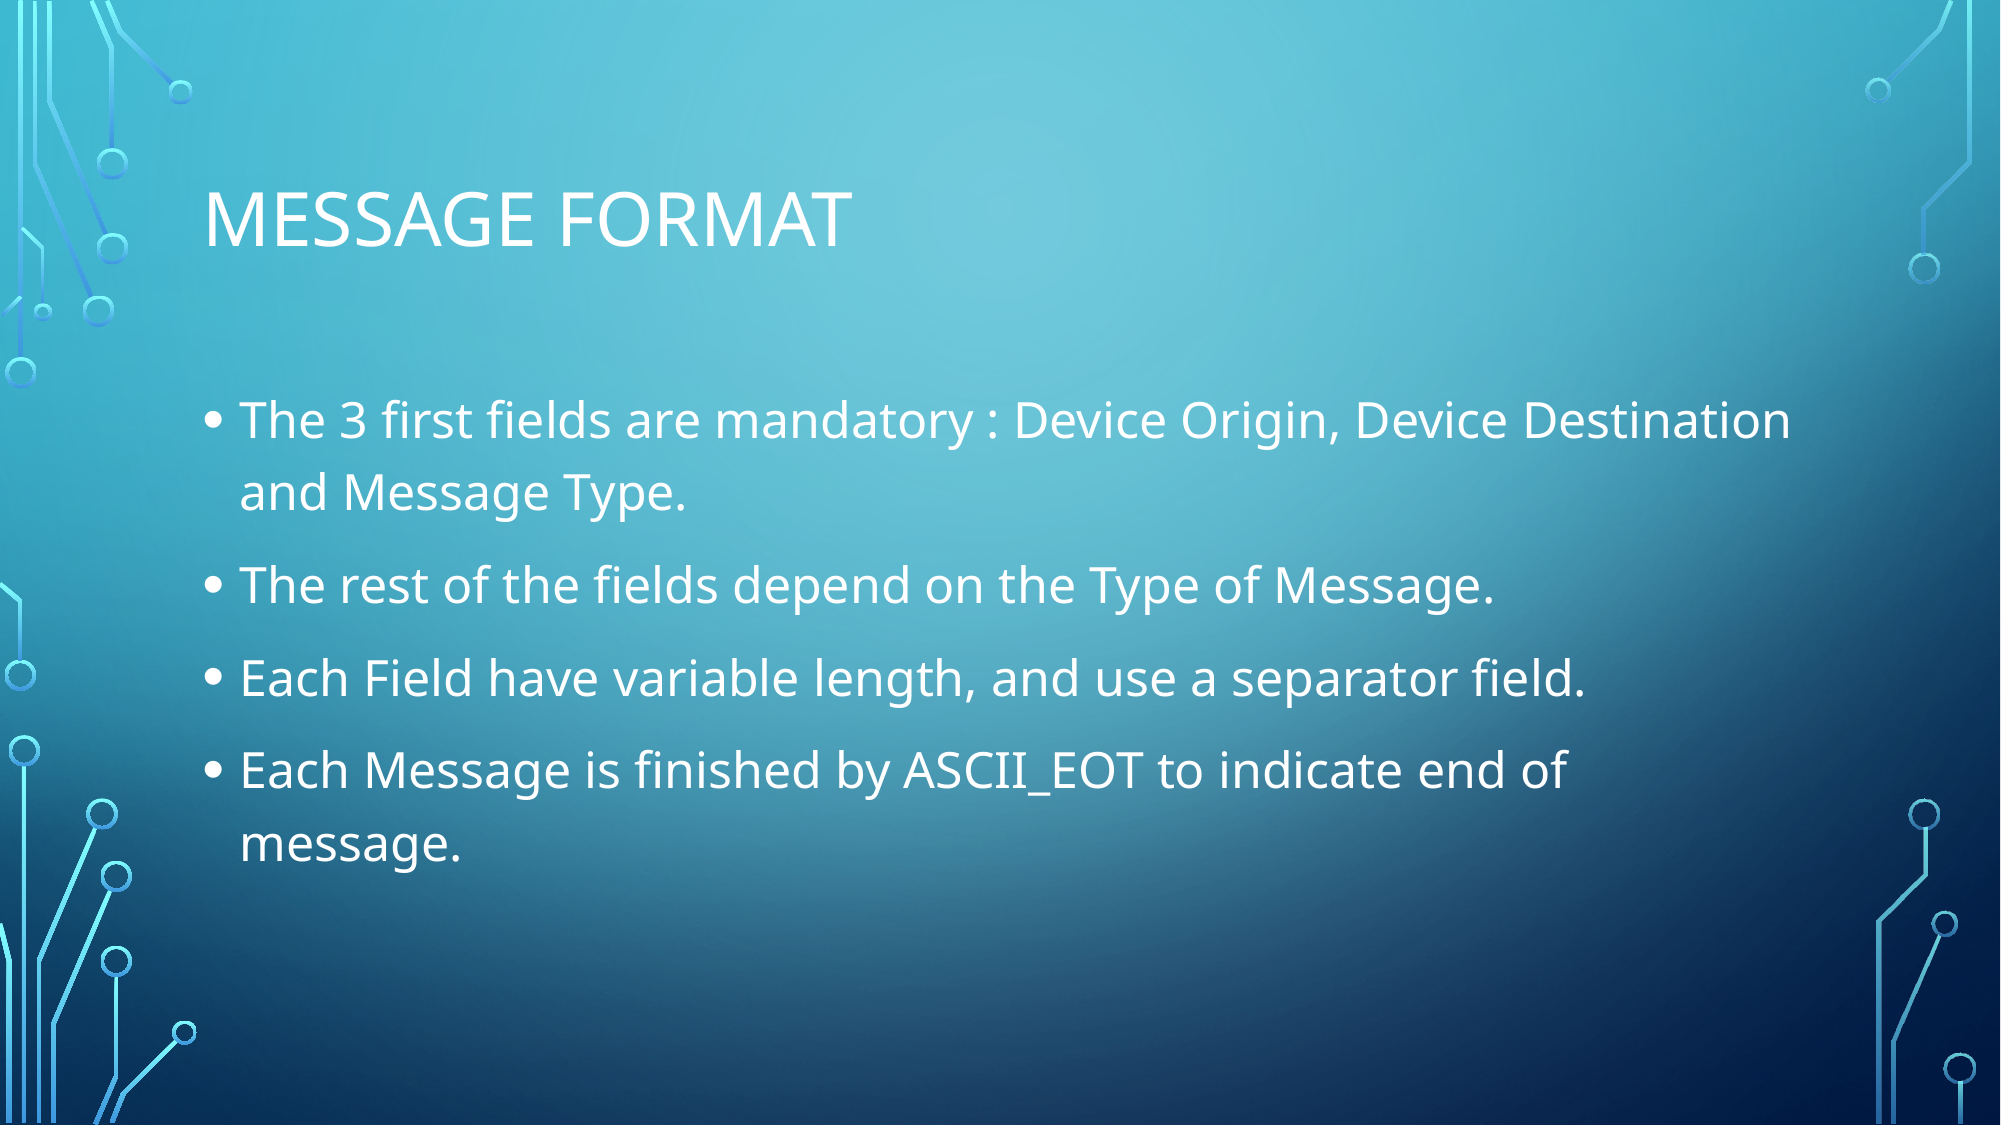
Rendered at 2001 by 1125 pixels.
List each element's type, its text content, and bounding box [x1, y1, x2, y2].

title Message format [187, 101, 1813, 344]
list The 3 first fields are mandatory : Device Origin, Device Destination and Message Type. The rest of the fields depend on the Type of Message. Each Field have variable length, and use a separator field. Each Message is finished by ASCII_EOT to indicate end of message. [187, 369, 1813, 950]
